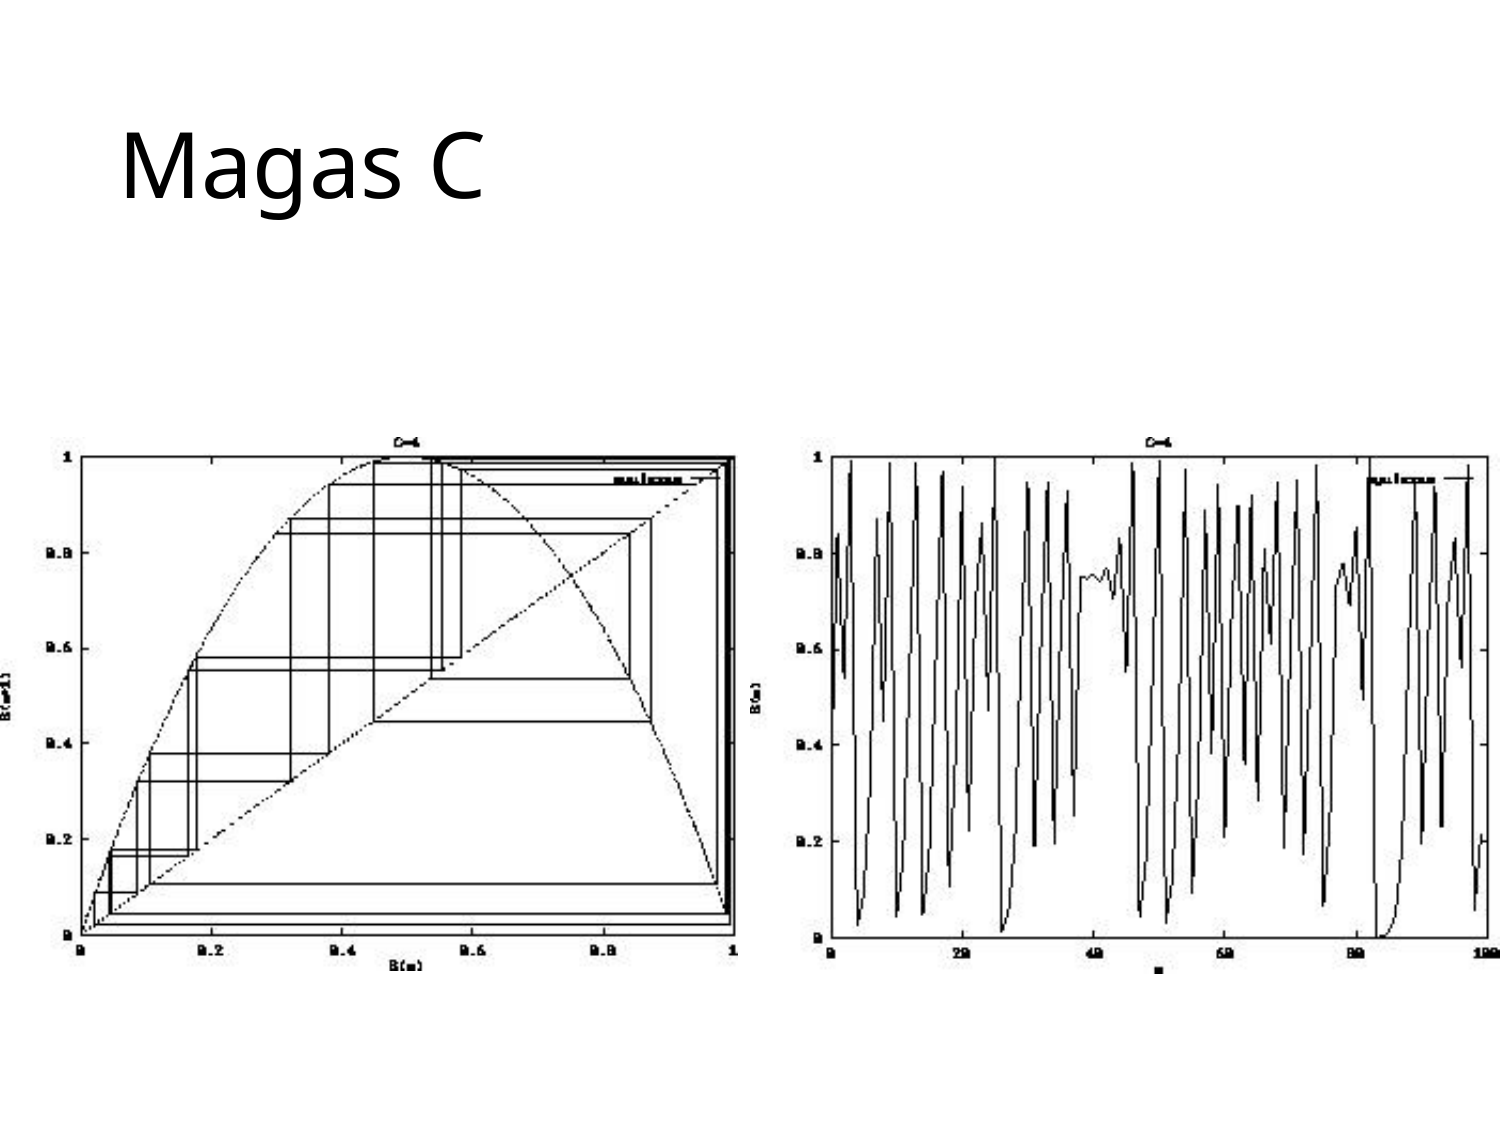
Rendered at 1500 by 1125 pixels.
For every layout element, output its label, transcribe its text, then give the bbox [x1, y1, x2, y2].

title Magas C [103, 59, 1397, 278]
picture [749, 437, 1500, 974]
picture [0, 437, 738, 971]
